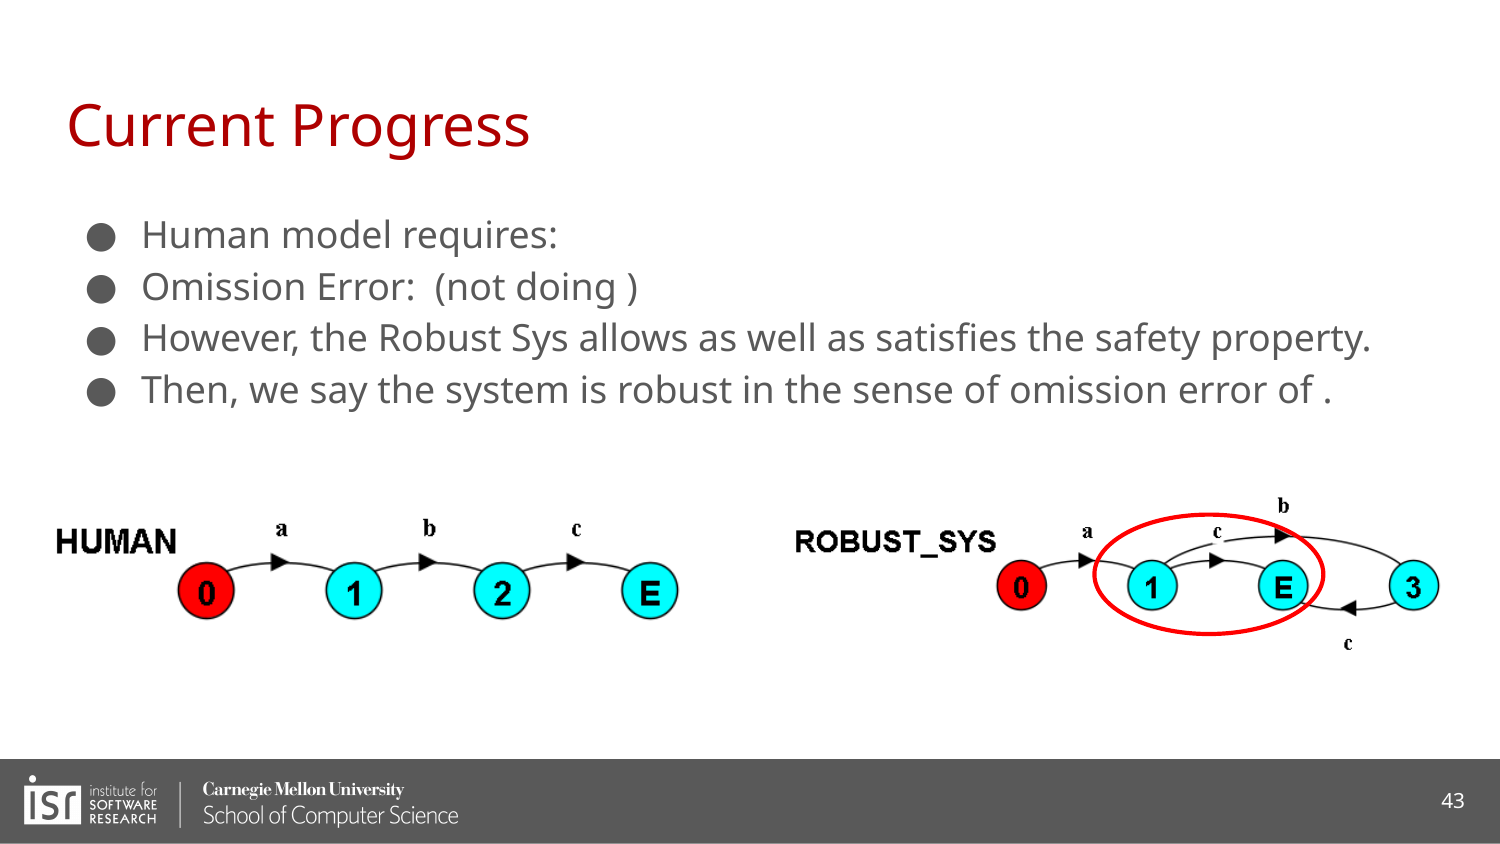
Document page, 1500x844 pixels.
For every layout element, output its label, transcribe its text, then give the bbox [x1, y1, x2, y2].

title Current Progress [51, 72, 1449, 167]
slide_number 43 [1389, 769, 1480, 834]
picture [24, 775, 458, 828]
picture [50, 514, 699, 650]
picture [793, 492, 1450, 662]
